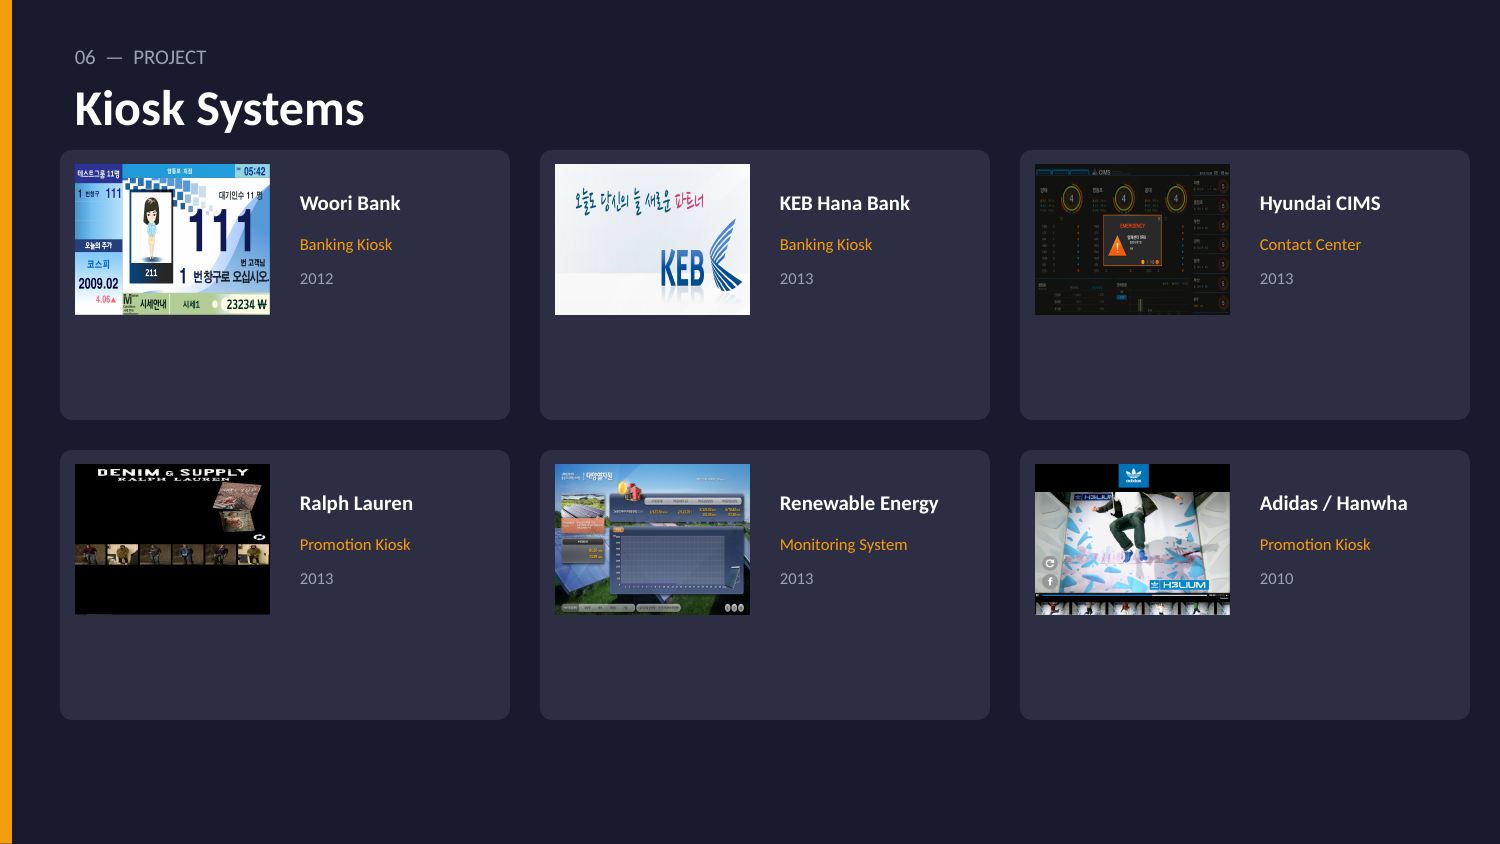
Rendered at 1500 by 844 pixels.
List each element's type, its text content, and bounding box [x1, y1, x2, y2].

text_box Contact Center [1244, 225, 1455, 262]
text_box Kiosk Systems [59, 67, 1260, 143]
text_box 2010 [1244, 562, 1455, 593]
text_box Ralph Lauren [284, 479, 495, 525]
text_box [539, 449, 990, 720]
text_box Monitoring System [764, 525, 975, 562]
text_box Adidas / Hanwha [1244, 479, 1455, 525]
text_box [59, 449, 510, 720]
text_box 2012 [284, 262, 495, 293]
text_box KEB Hana Bank [764, 179, 975, 225]
text_box 2013 [764, 562, 975, 593]
text_box 2013 [284, 562, 495, 593]
text_box Promotion Kiosk [1244, 525, 1455, 562]
text_box 2013 [1244, 262, 1455, 293]
picture [1034, 464, 1230, 615]
text_box Renewable Energy [764, 479, 975, 525]
picture [74, 164, 270, 315]
text_box [1019, 149, 1470, 420]
picture [554, 164, 750, 315]
text_box [59, 149, 510, 420]
text_box Hyundai CIMS [1244, 179, 1455, 225]
text_box Banking Kiosk [284, 225, 495, 262]
text_box [539, 149, 990, 420]
text_box [0, 0, 12, 844]
picture [74, 464, 270, 615]
text_box [1019, 449, 1470, 720]
picture [1034, 164, 1230, 315]
text_box 2013 [764, 262, 975, 293]
picture [554, 464, 750, 615]
text_box Promotion Kiosk [284, 525, 495, 562]
text_box Woori Bank [284, 179, 495, 225]
text_box 06 — PROJECT [59, 37, 660, 67]
text_box Banking Kiosk [764, 225, 975, 262]
